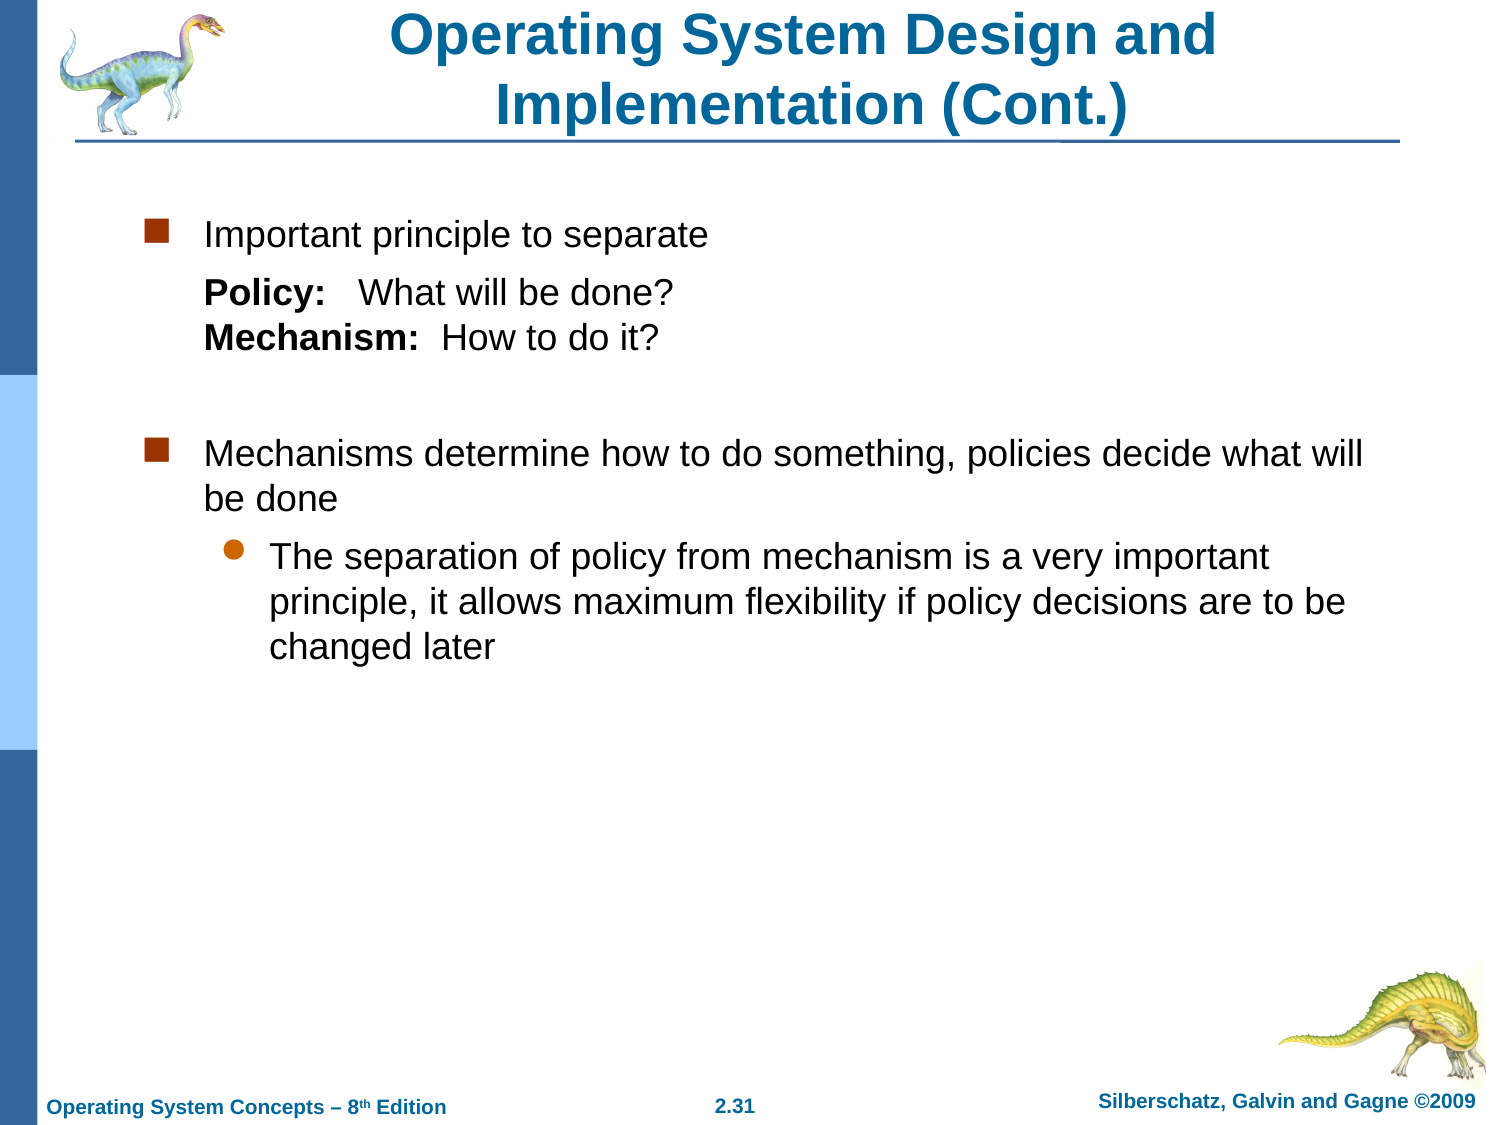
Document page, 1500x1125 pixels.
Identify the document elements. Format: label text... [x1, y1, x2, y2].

list Important principle to separate Policy: What will be done? Mechanism: How to do it? Mechanisms determine how to do something, policies decide what will be done The separation of policy from mechanism is a very important principle, it allows maximum flexibility if policy decisions are to be changed later [132, 202, 1398, 946]
title Operating System Design and Implementation (Cont.) [137, 48, 1488, 144]
picture [46, 0, 243, 149]
picture [1275, 959, 1486, 1090]
